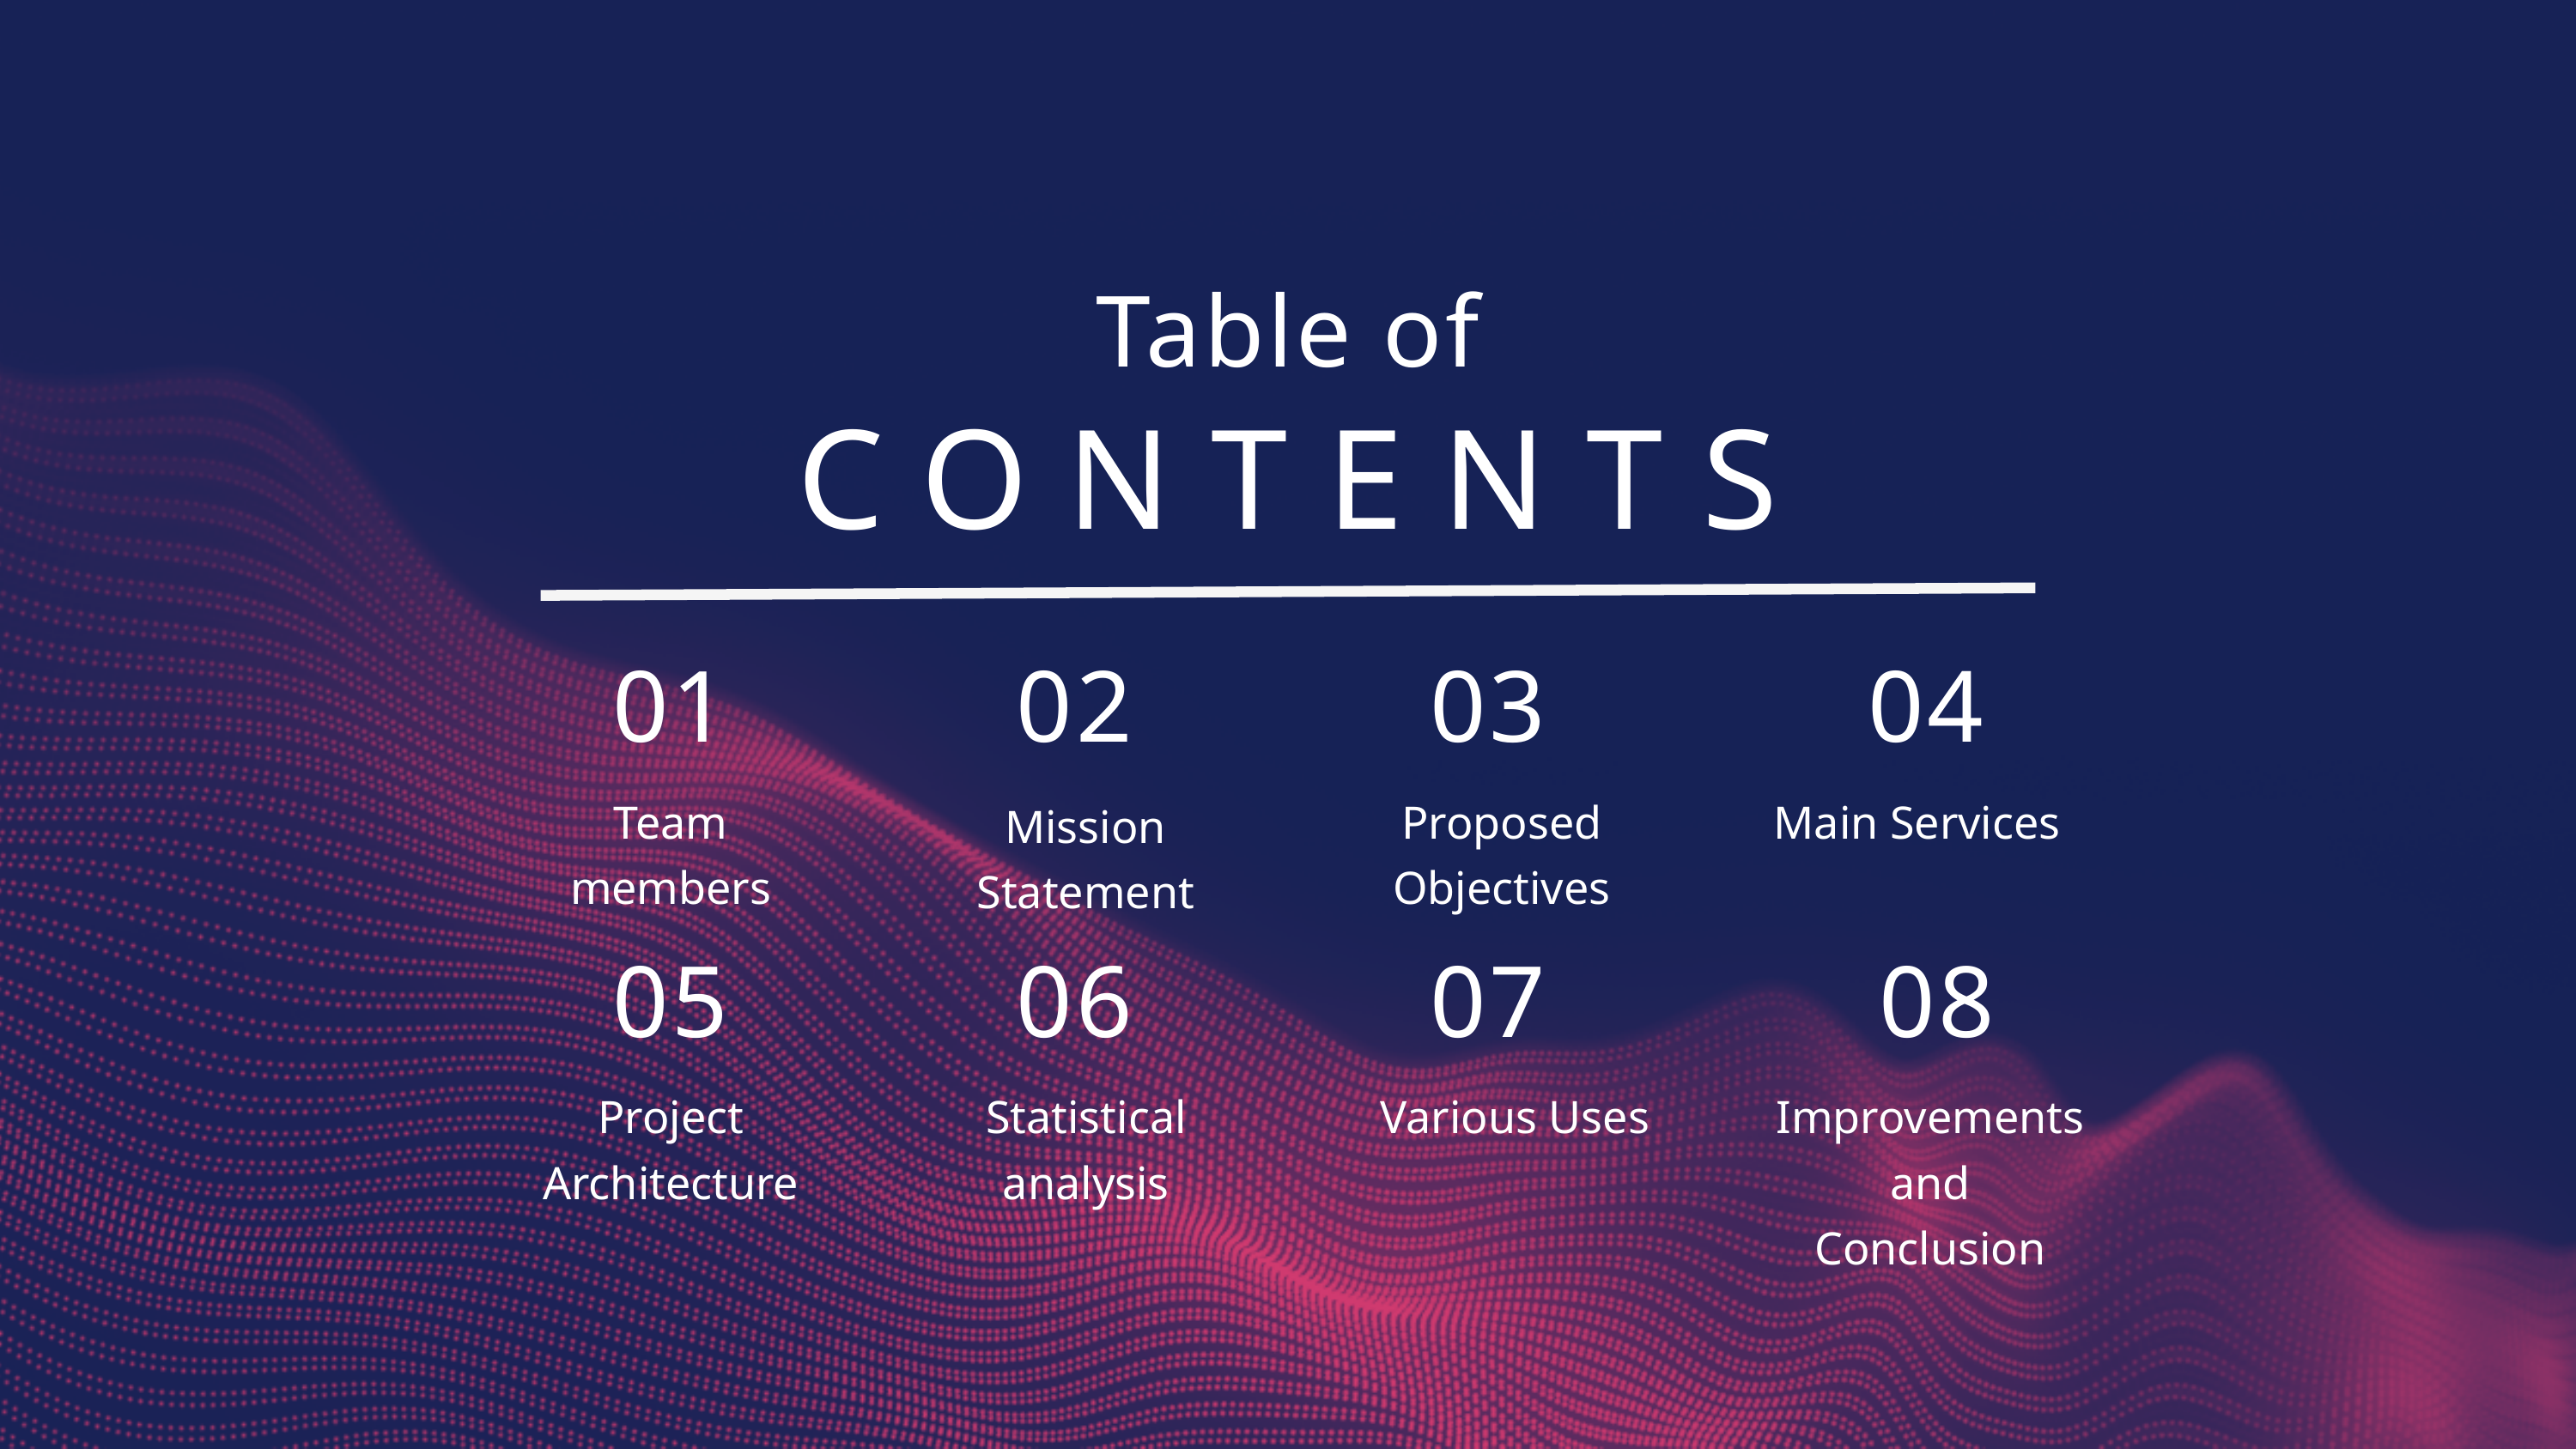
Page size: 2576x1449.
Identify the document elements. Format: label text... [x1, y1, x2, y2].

text_box 02 [914, 653, 1234, 762]
text_box 05 [511, 949, 830, 1058]
text_box Project Architecture [523, 1076, 819, 1209]
text_box Various Uses [1353, 1076, 1676, 1143]
text_box Statistical analysis [938, 1076, 1234, 1209]
text_box 01 [511, 653, 830, 762]
text_box 06 [914, 949, 1234, 1058]
text_box Main Services [1769, 781, 2065, 848]
text_box 07 [1327, 949, 1647, 1058]
text_box Table of [540, 278, 2036, 387]
text_box [0, 0, 2576, 1449]
text_box Team members [523, 781, 819, 913]
text_box Proposed Objectives [1353, 781, 1649, 913]
text_box 03 [1327, 653, 1647, 762]
text_box 08 [1814, 949, 2061, 1058]
text_box Improvements and Conclusion [1769, 1076, 2092, 1274]
text_box 04 [1792, 653, 2060, 762]
text_box Mission Statement [938, 786, 1234, 919]
text_box CONTENTS [540, 404, 2036, 557]
